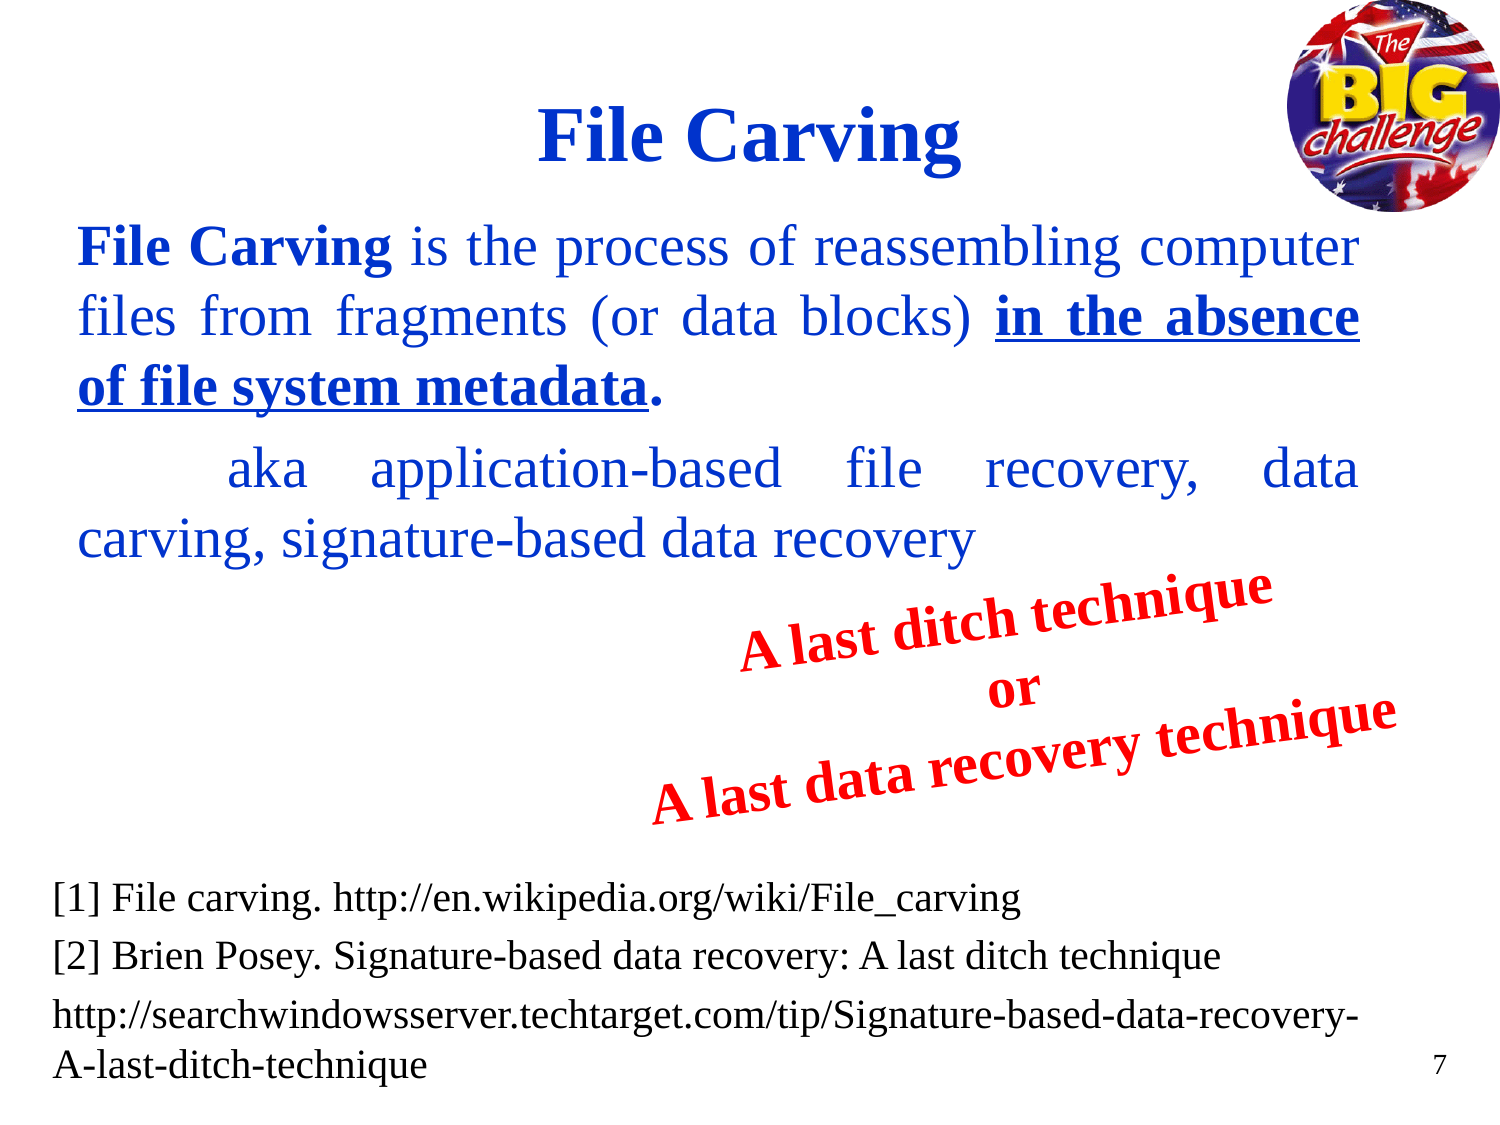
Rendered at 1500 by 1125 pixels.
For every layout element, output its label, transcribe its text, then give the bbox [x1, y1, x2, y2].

picture [1287, 0, 1500, 213]
text_box [1] File carving. http://en.wikipedia.org/wiki/File_carving [2] Brien Posey. Signature-based data recovery: A last ditch technique http://searchwindowsserver.techtarget.com/tip/Signature-based-data-recovery-A-last-ditch-technique [37, 862, 1400, 1094]
text_box File Carving [112, 75, 1282, 200]
text_box File Carving is the process of reassembling computer files from fragments (or data blocks) in the absence of file system metadata. aka application-based file recovery, data carving, signature-based data recovery [62, 200, 1375, 600]
text_box A last ditch technique or A last data recovery technique [552, 512, 1475, 854]
slide_number 7 [987, 1037, 1463, 1113]
